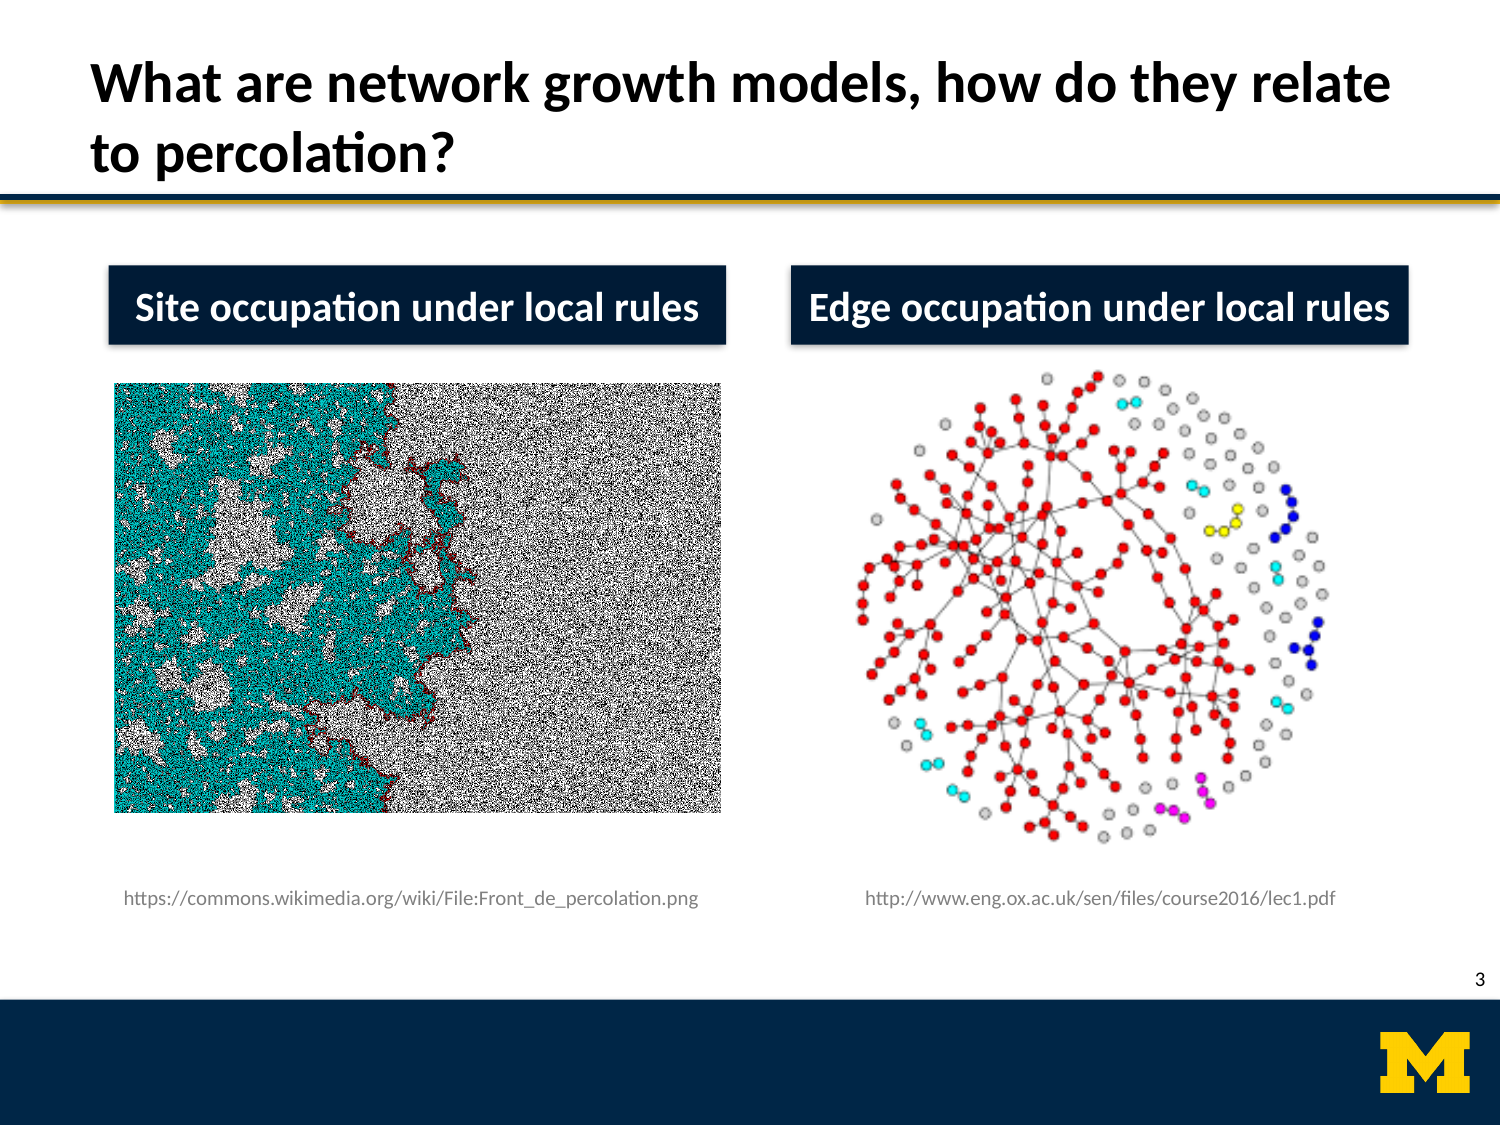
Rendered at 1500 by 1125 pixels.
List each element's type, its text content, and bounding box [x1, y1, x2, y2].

picture [850, 364, 1337, 851]
text_box Site occupation under local rules [108, 265, 727, 345]
text_box http://www.eng.ox.ac.uk/sen/files/course2016/lec1.pdf [850, 877, 1366, 917]
picture [114, 383, 721, 813]
title What are network growth models, how do they relate to percolation? [75, 28, 1425, 192]
slide_number 2 [1403, 938, 1500, 999]
text_box https://commons.wikimedia.org/wiki/File:Front_de_percolation.png [108, 877, 774, 917]
text_box Edge occupation under local rules [790, 265, 1409, 345]
